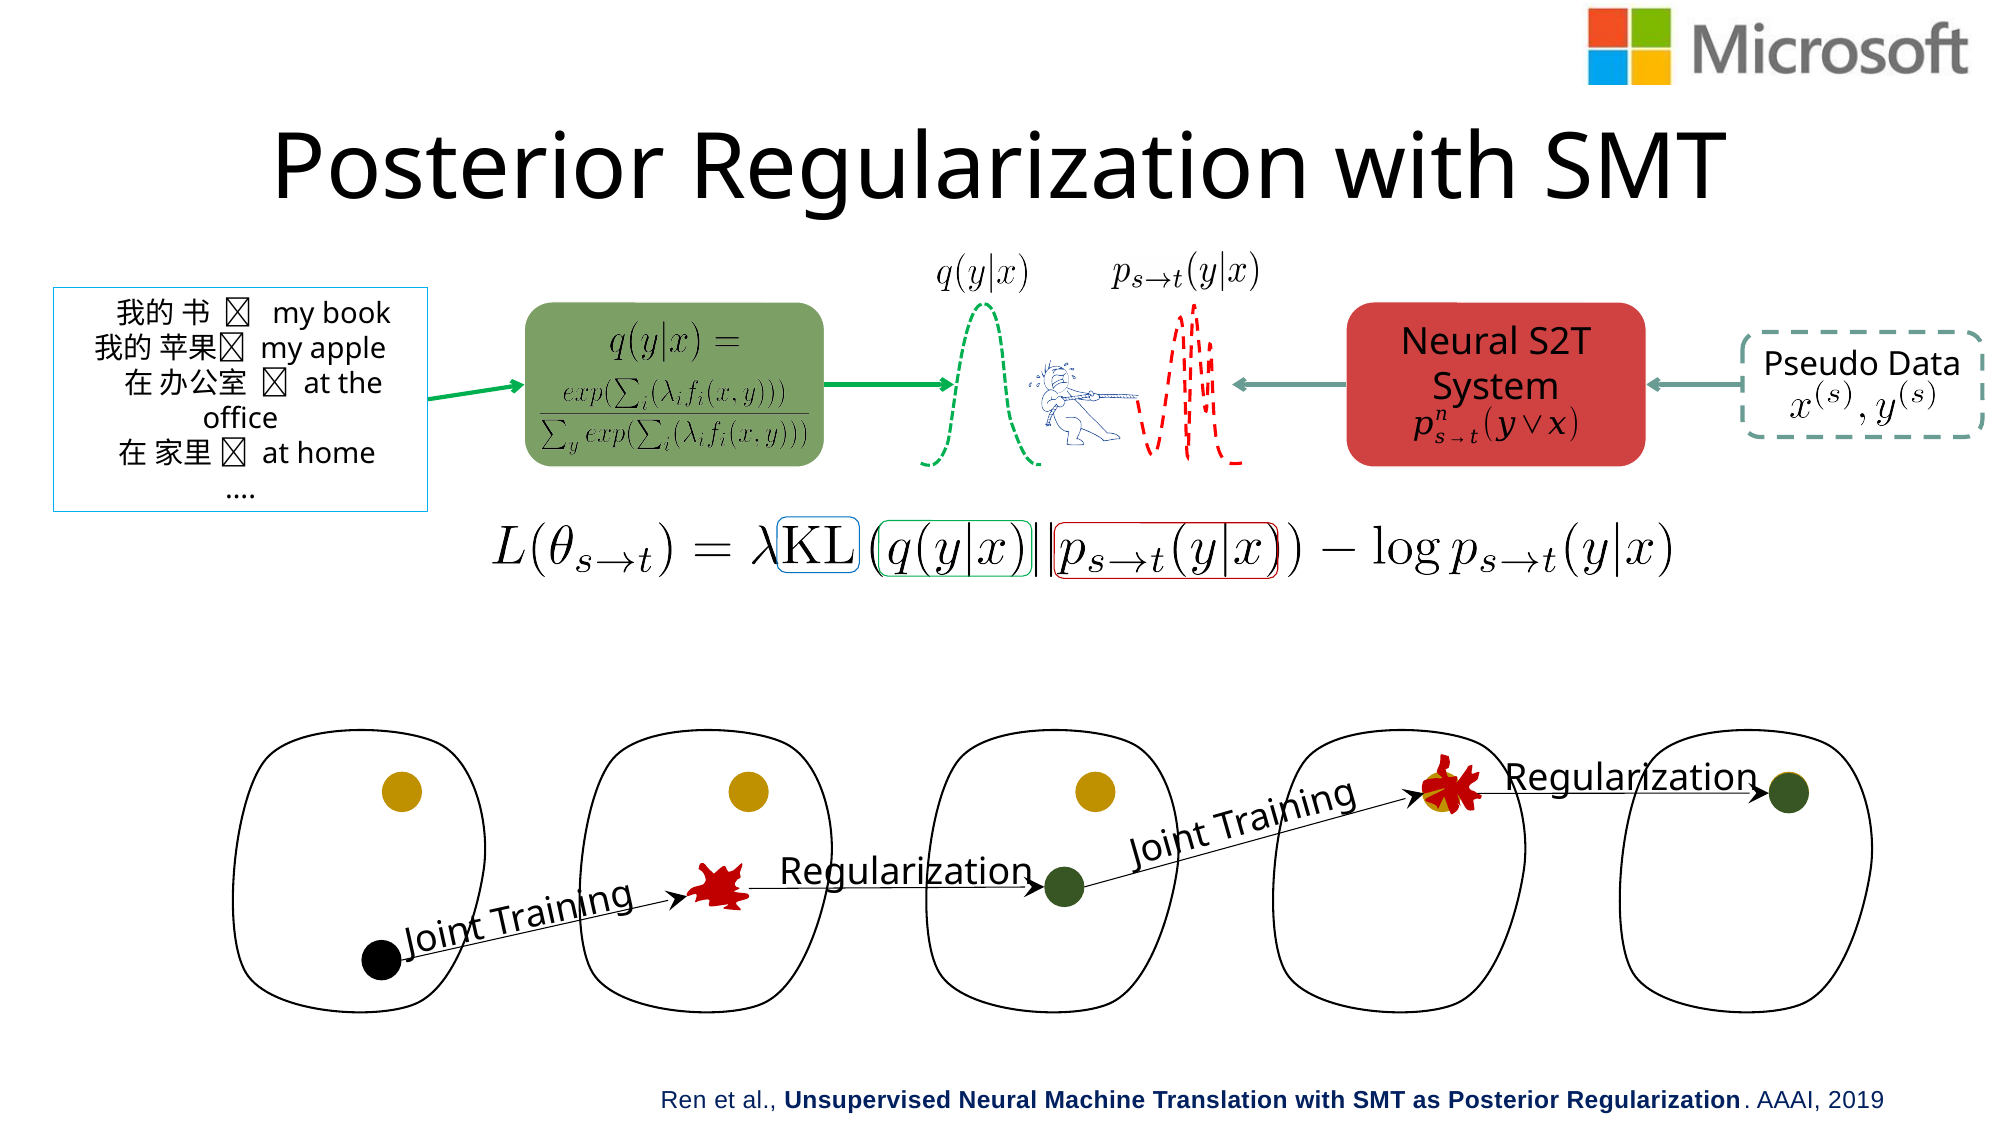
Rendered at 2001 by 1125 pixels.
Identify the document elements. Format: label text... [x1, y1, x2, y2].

picture [1582, 3, 1976, 85]
picture [937, 253, 1027, 293]
text_box [961, 302, 1004, 351]
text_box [748, 729, 1084, 1013]
text_box 我的 书  my book 我的 苹果 my apple 在 办公室  at the office 在 家里  at home …. [53, 287, 428, 512]
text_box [777, 351, 1153, 573]
text_box Ren et al., Unsupervised Neural Machine Translation with SMT as Posterior Regularization. AAAI, 2019 [526, 1087, 2000, 1115]
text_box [1111, 251, 1983, 467]
title Posterior Regularization with SMT [137, 59, 1863, 278]
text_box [492, 520, 1671, 579]
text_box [232, 729, 748, 1013]
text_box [1084, 729, 1873, 1013]
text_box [524, 301, 825, 467]
